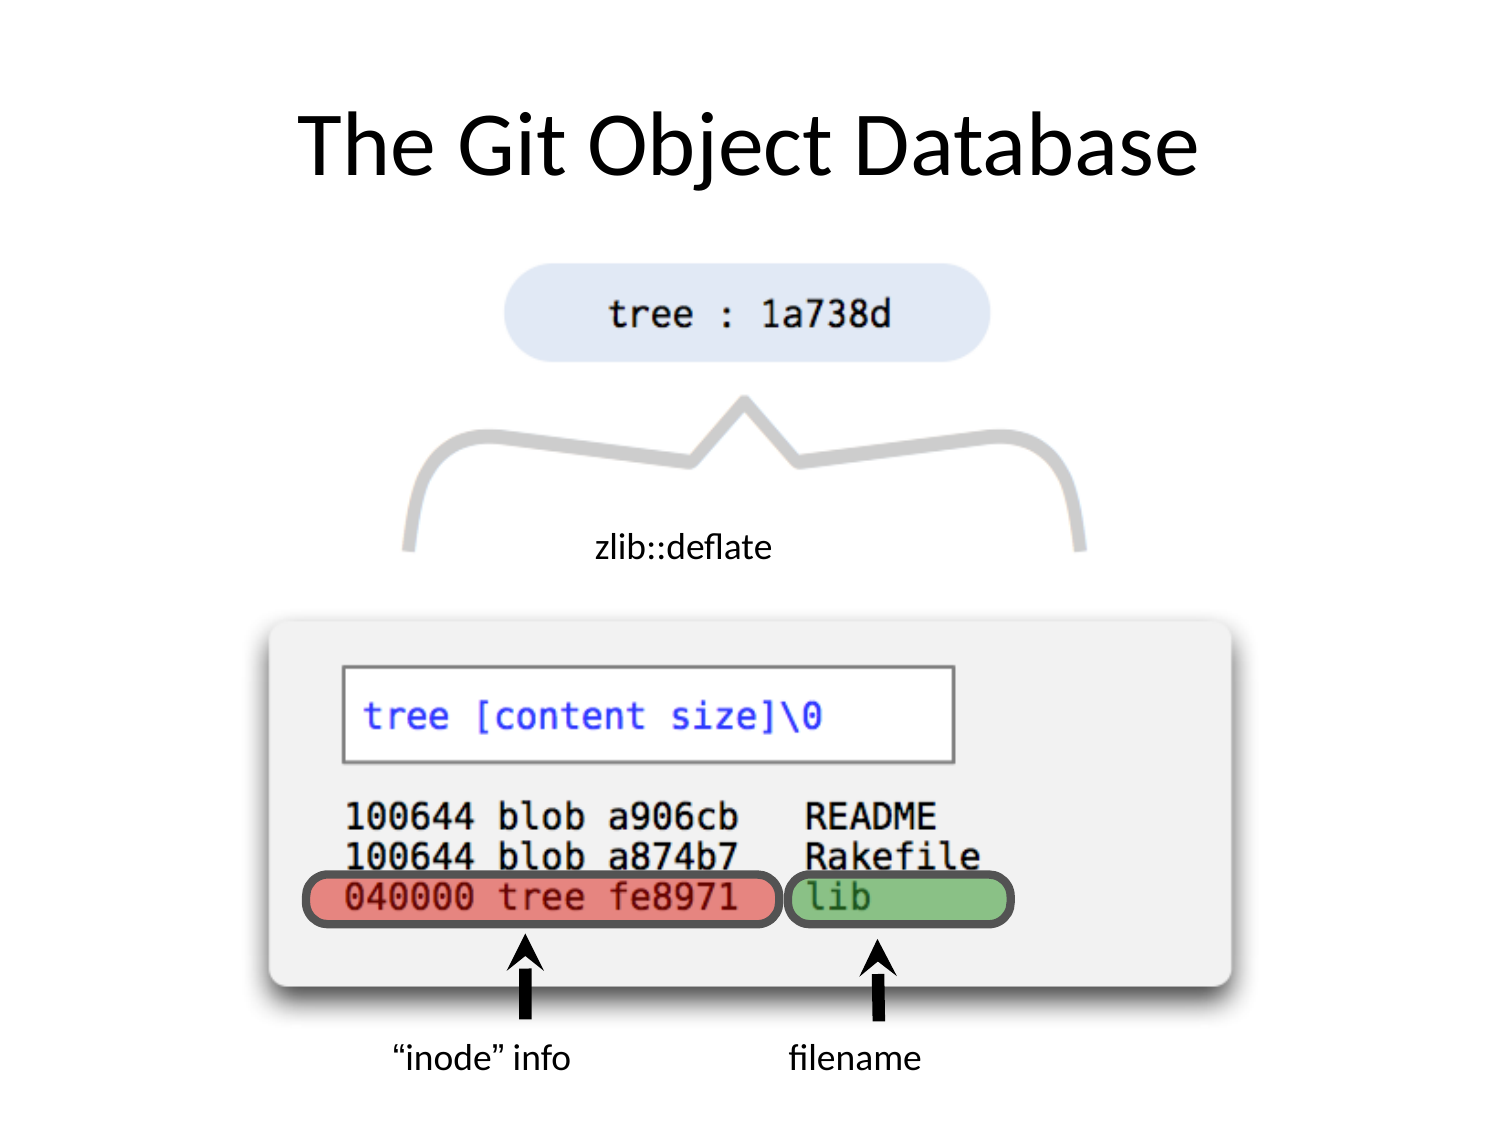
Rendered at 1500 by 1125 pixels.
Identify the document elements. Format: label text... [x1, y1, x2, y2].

text_box filename [788, 1037, 923, 1078]
title The Git Object Database [75, 45, 1425, 233]
picture [125, 239, 1375, 1029]
text_box “inode” info [392, 1037, 572, 1078]
